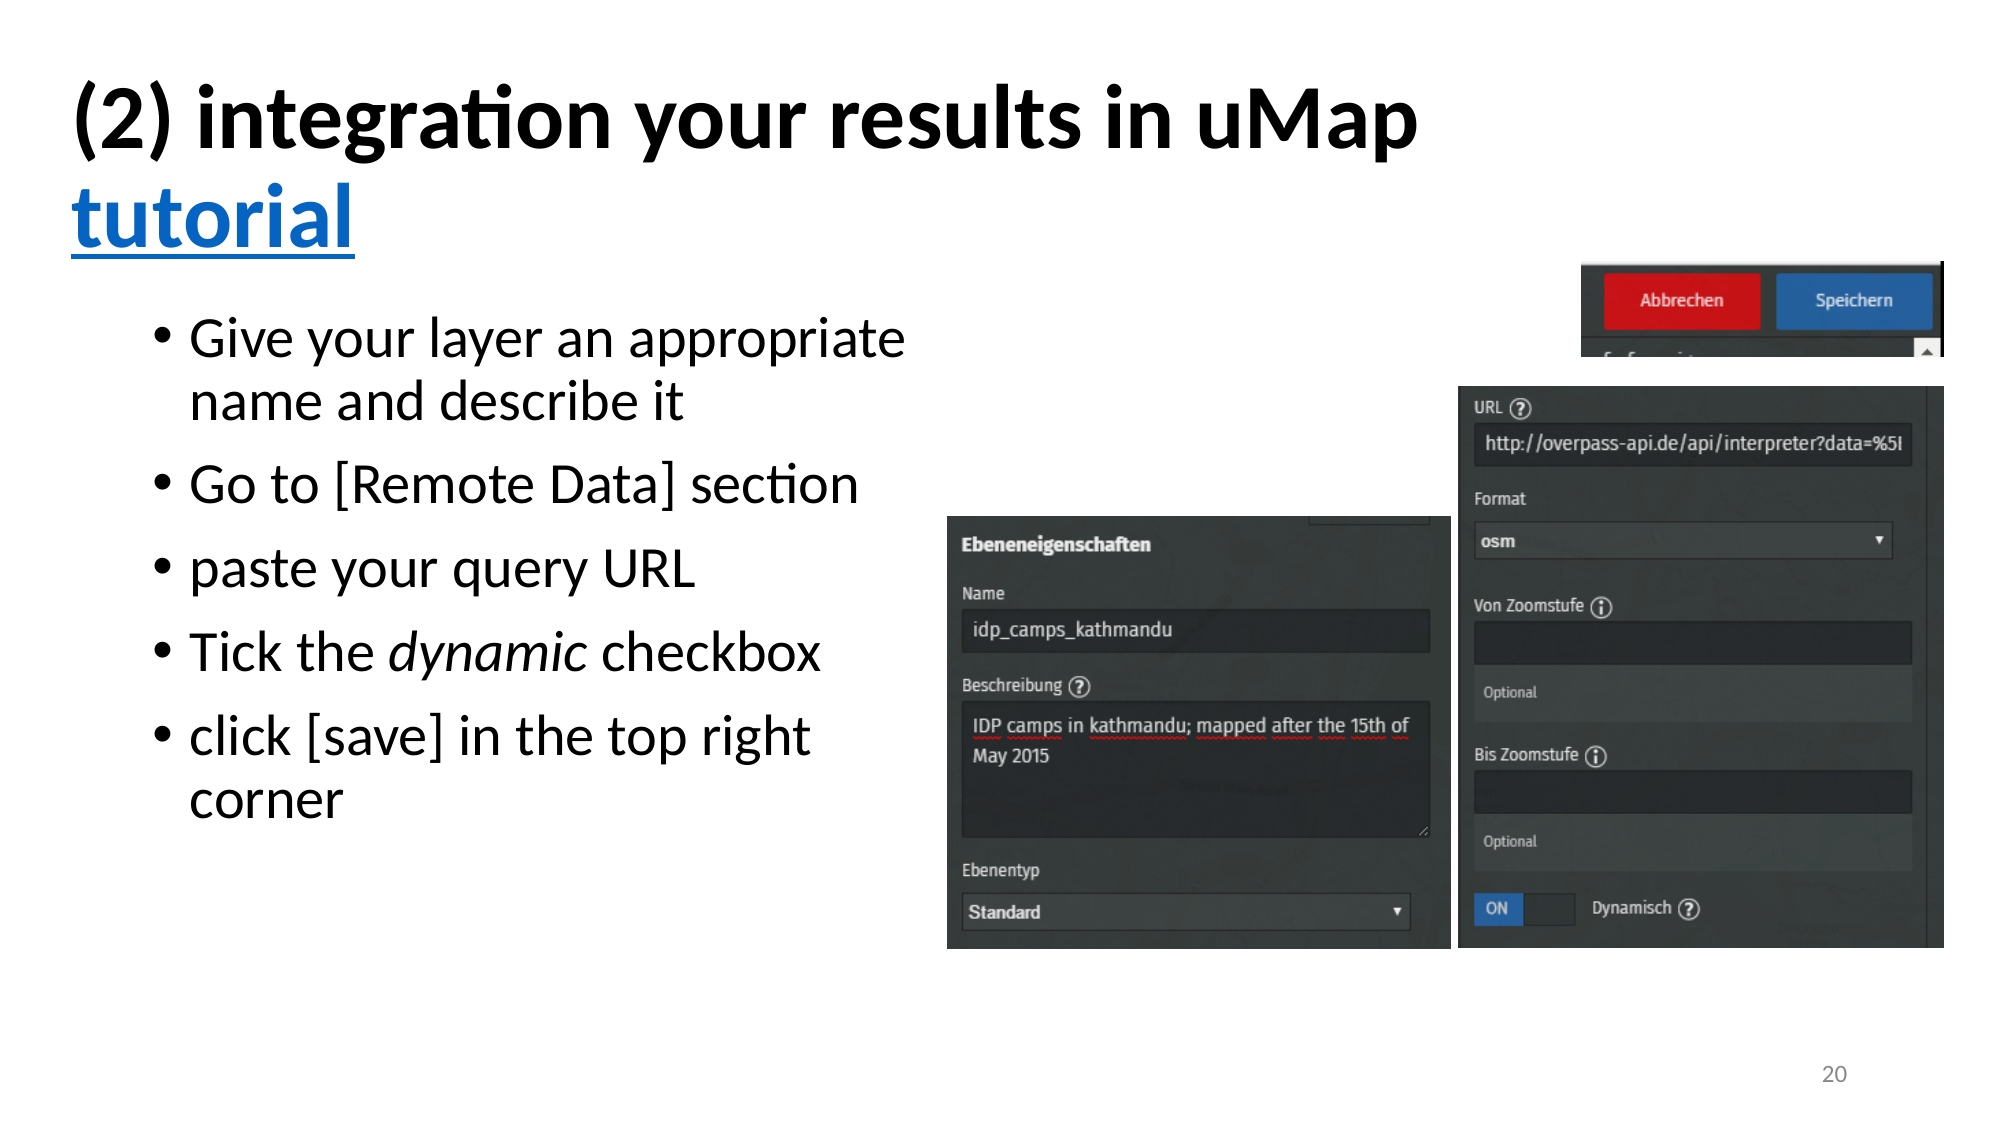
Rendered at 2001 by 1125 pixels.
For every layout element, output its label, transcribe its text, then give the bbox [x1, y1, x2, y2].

slide_number ‹#› [1412, 1042, 1863, 1103]
title (2) integration your results in uMap tutorial [56, 59, 1944, 278]
picture [1580, 260, 1944, 357]
picture [1458, 386, 1945, 949]
list Give your layer an appropriate name and describe it Go to [Remote Data] section paste your query URL Tick the dynamic checkbox click [save] in the top right corner [137, 299, 991, 1014]
picture [947, 516, 1451, 949]
